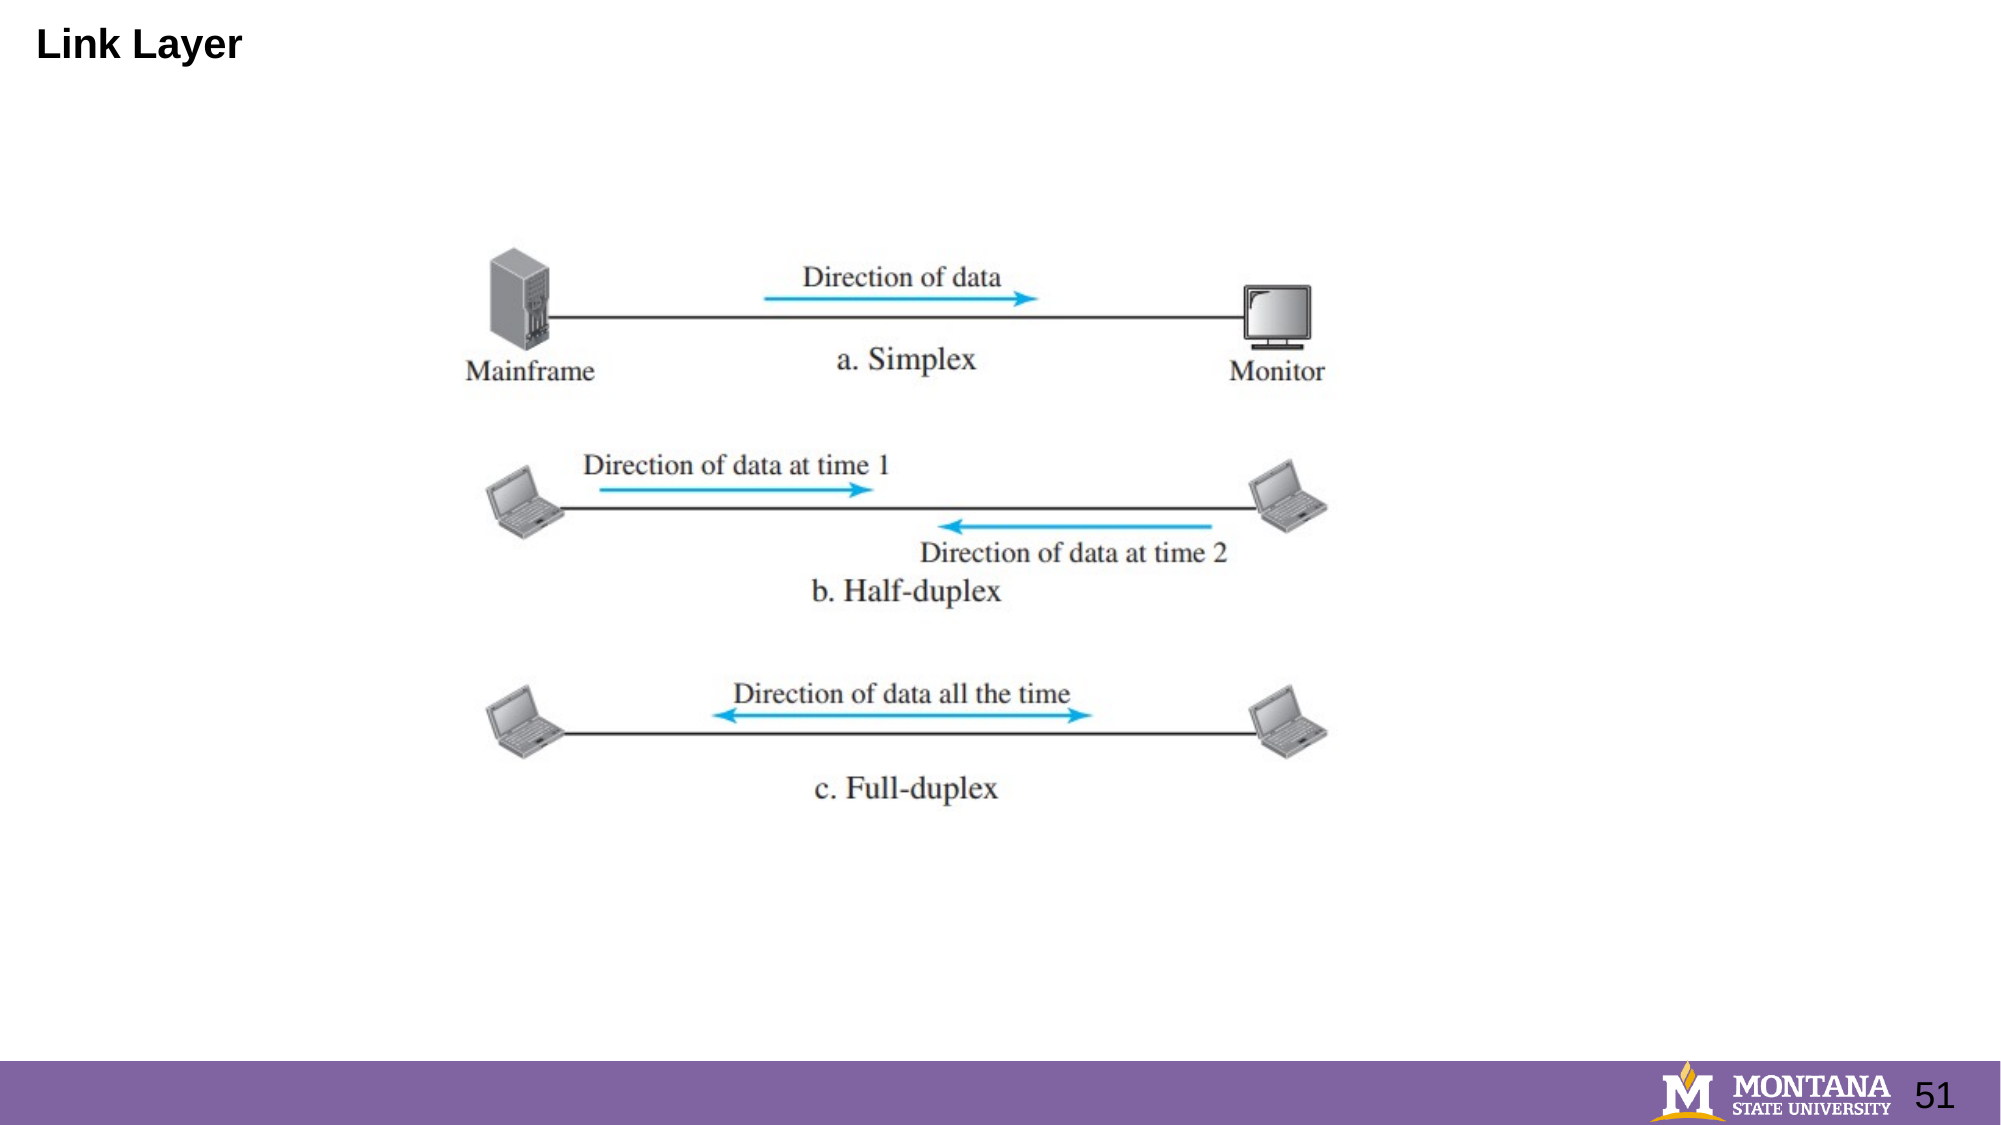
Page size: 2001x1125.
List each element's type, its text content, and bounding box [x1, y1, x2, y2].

slide_number 51 [1887, 1072, 1994, 1125]
picture [437, 224, 1352, 816]
picture [1650, 1060, 1891, 1122]
title Link Layer [0, 1, 923, 205]
